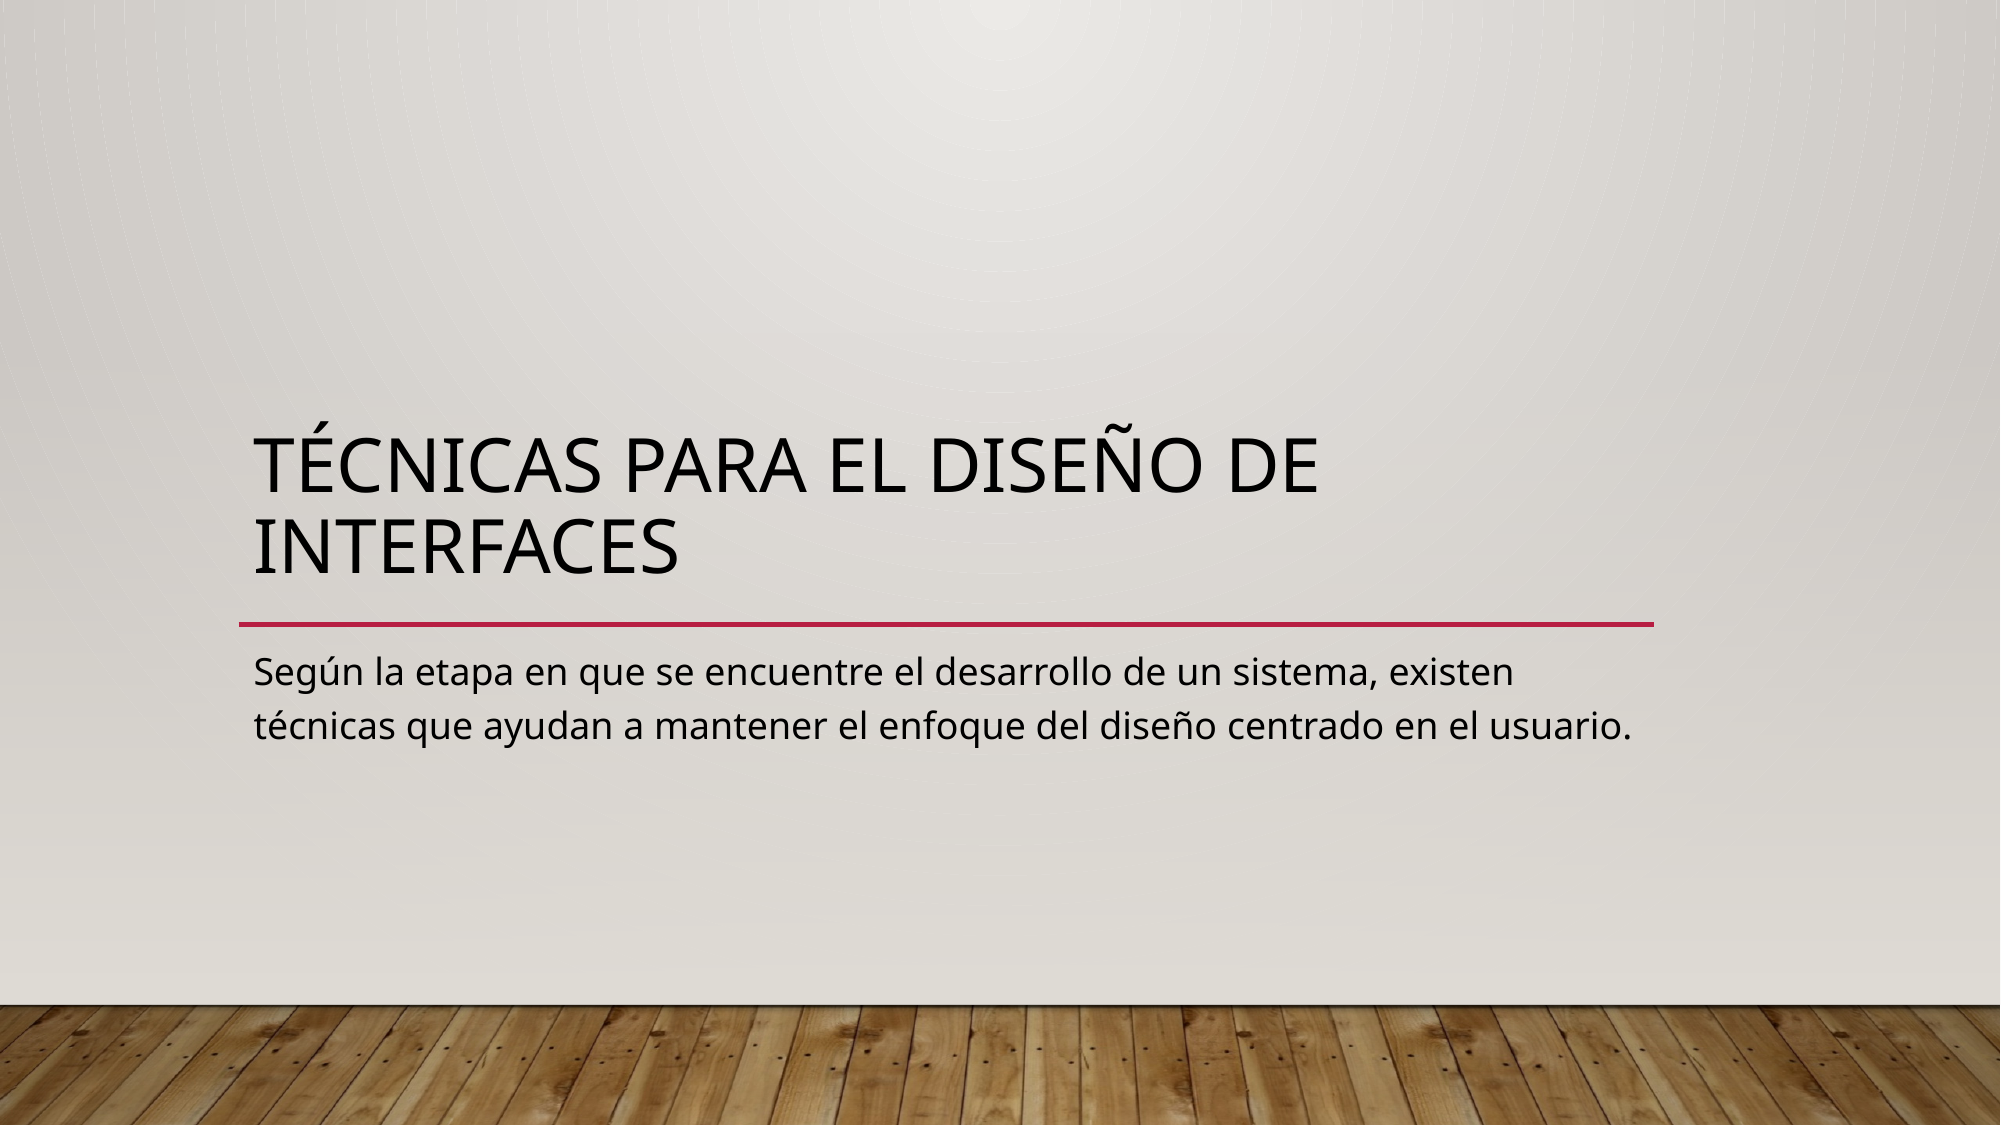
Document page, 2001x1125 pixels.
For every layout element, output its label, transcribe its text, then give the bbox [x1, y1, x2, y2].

list Según la etapa en que se encuentre el desarrollo de un sistema, existen técnicas que ayudan a mantener el enfoque del diseño centrado en el usuario. [238, 624, 1655, 791]
picture [0, 1005, 2000, 1125]
title Técnicas para el Diseño de Interfaces [238, 288, 1657, 598]
